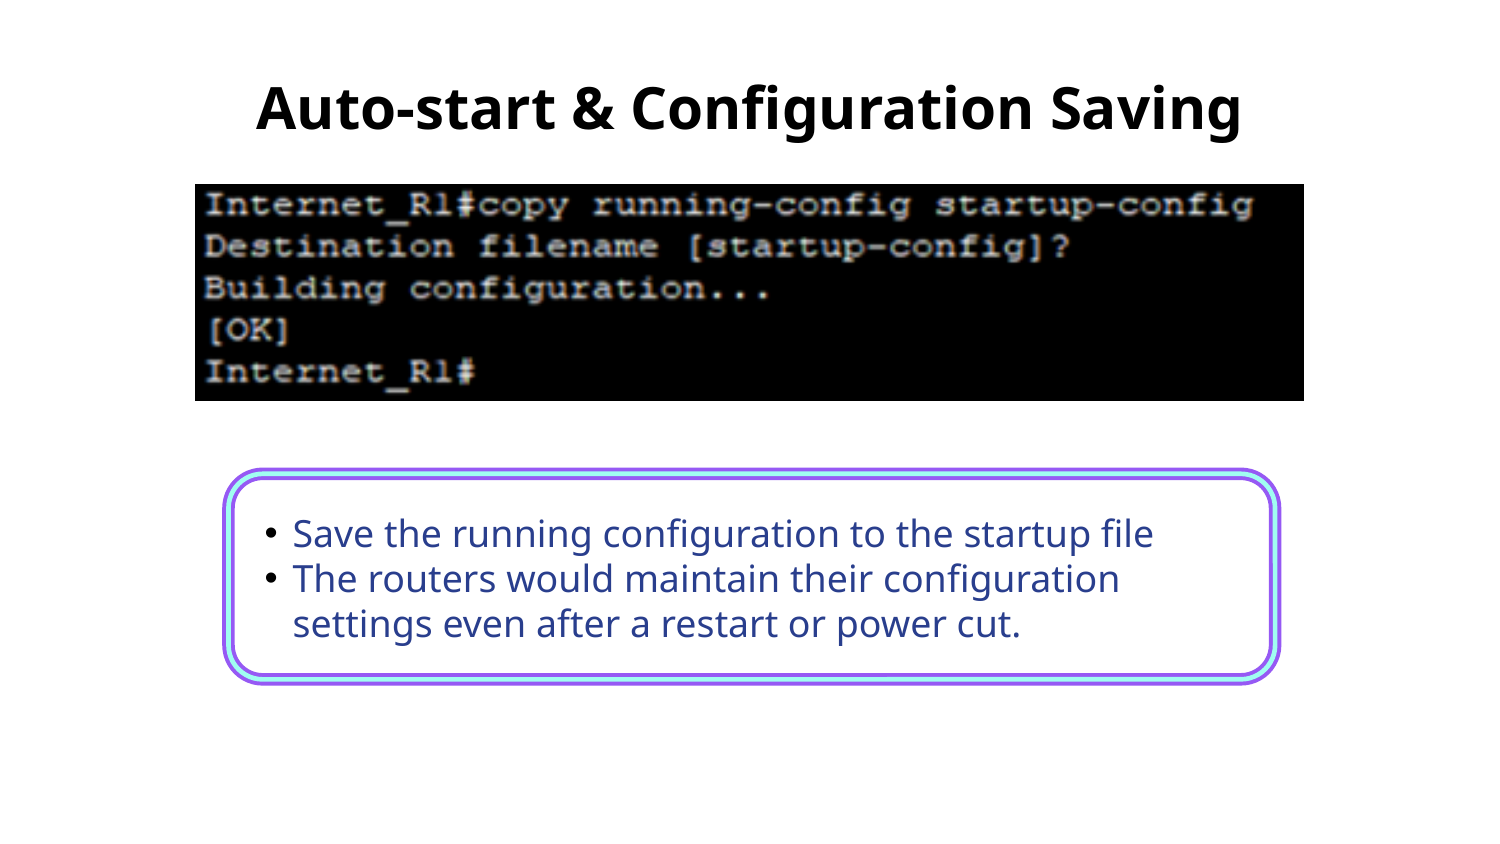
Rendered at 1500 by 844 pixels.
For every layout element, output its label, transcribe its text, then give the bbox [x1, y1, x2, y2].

text_box [228, 476, 249, 677]
picture [195, 184, 1305, 402]
title Auto-start & Configuration Saving [84, 64, 1416, 149]
text_box Save the running configuration to the startup file The routers would maintain their configuration settings even after a restart or power cut. [249, 409, 1275, 747]
